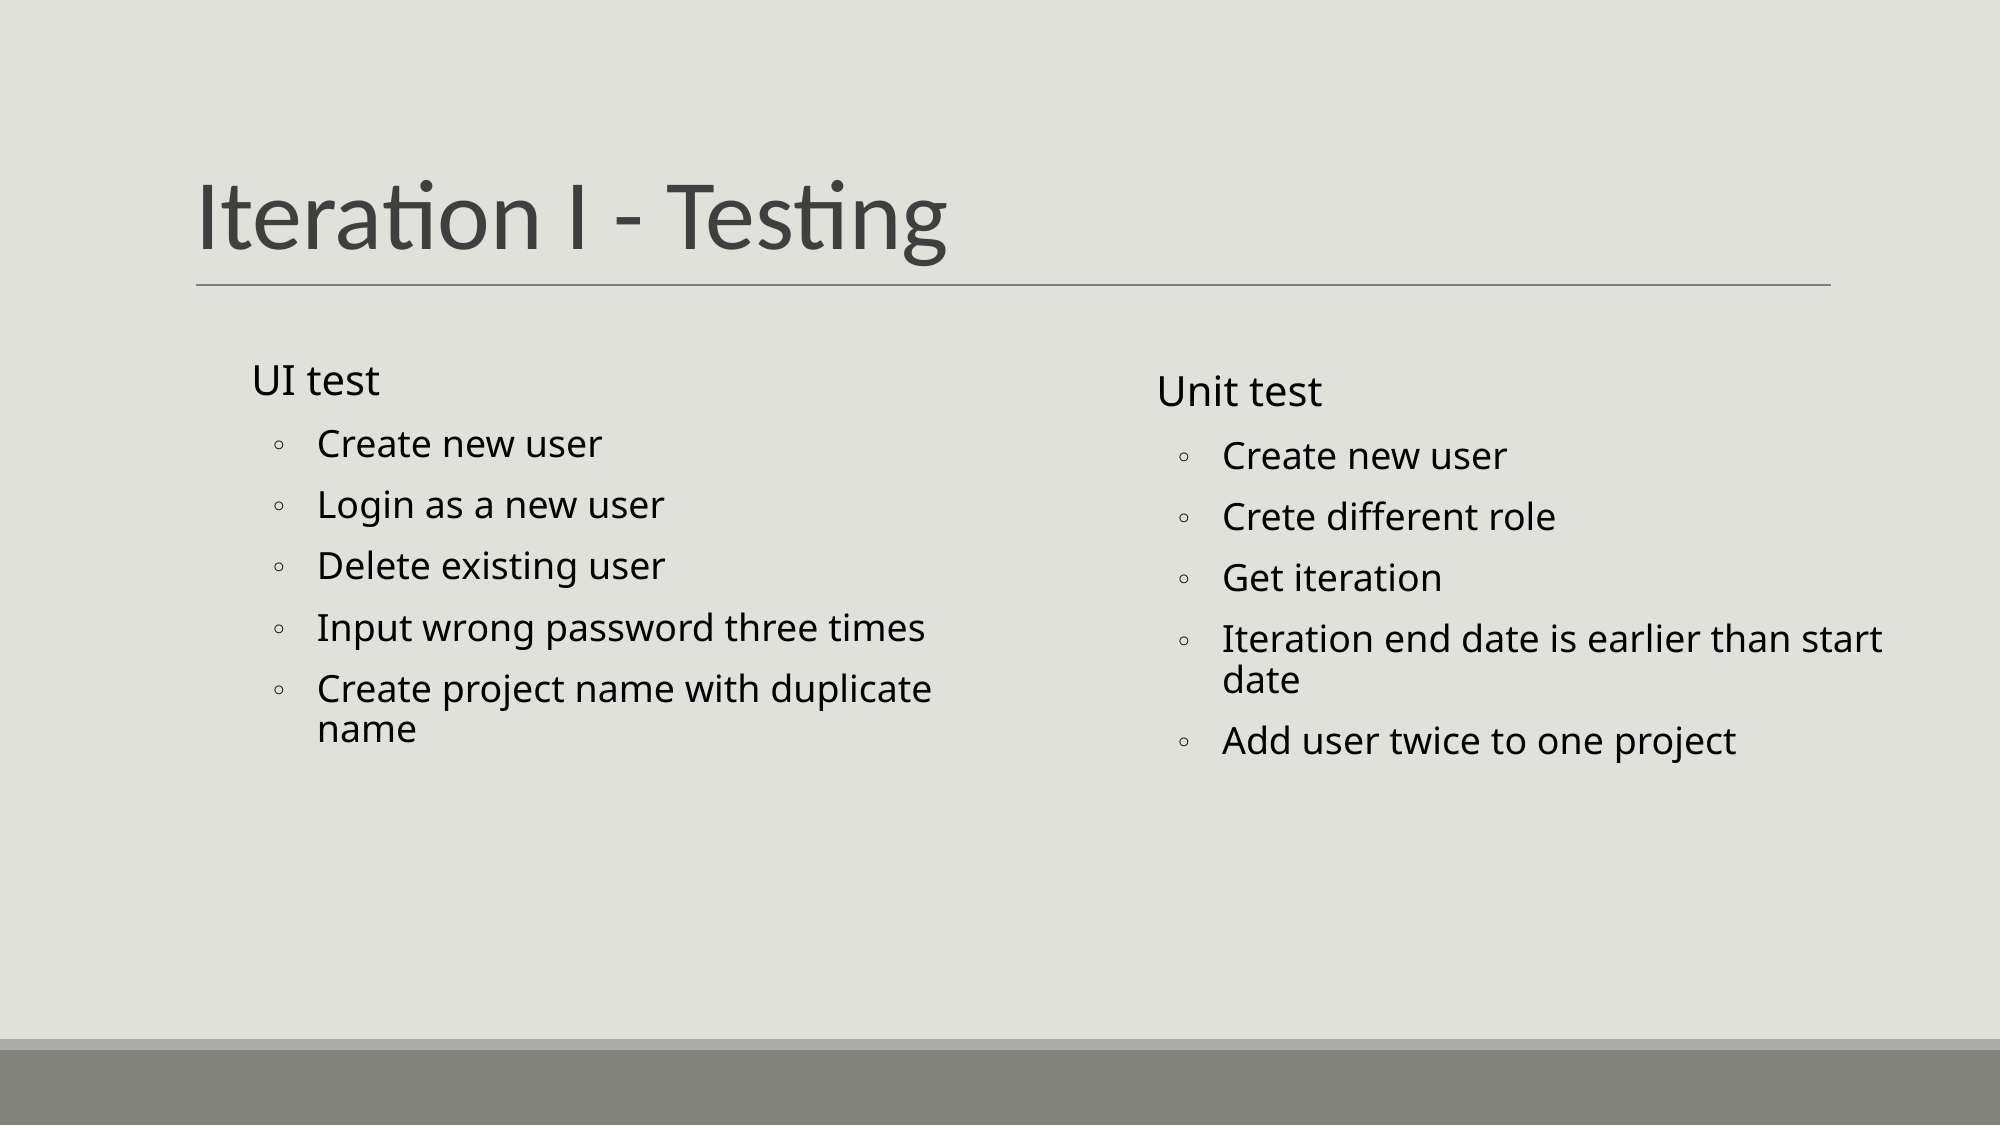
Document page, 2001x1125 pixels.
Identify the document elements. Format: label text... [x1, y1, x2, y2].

list Unit test Create new user Crete different role Get iteration Iteration end date is earlier than start date Add user twice to one project [1085, 285, 1915, 945]
title Iteration I - Testing [180, 47, 1830, 285]
list UI test Create new user Login as a new user Delete existing user Input wrong password three times Create project name with duplicate name [180, 344, 1010, 1004]
